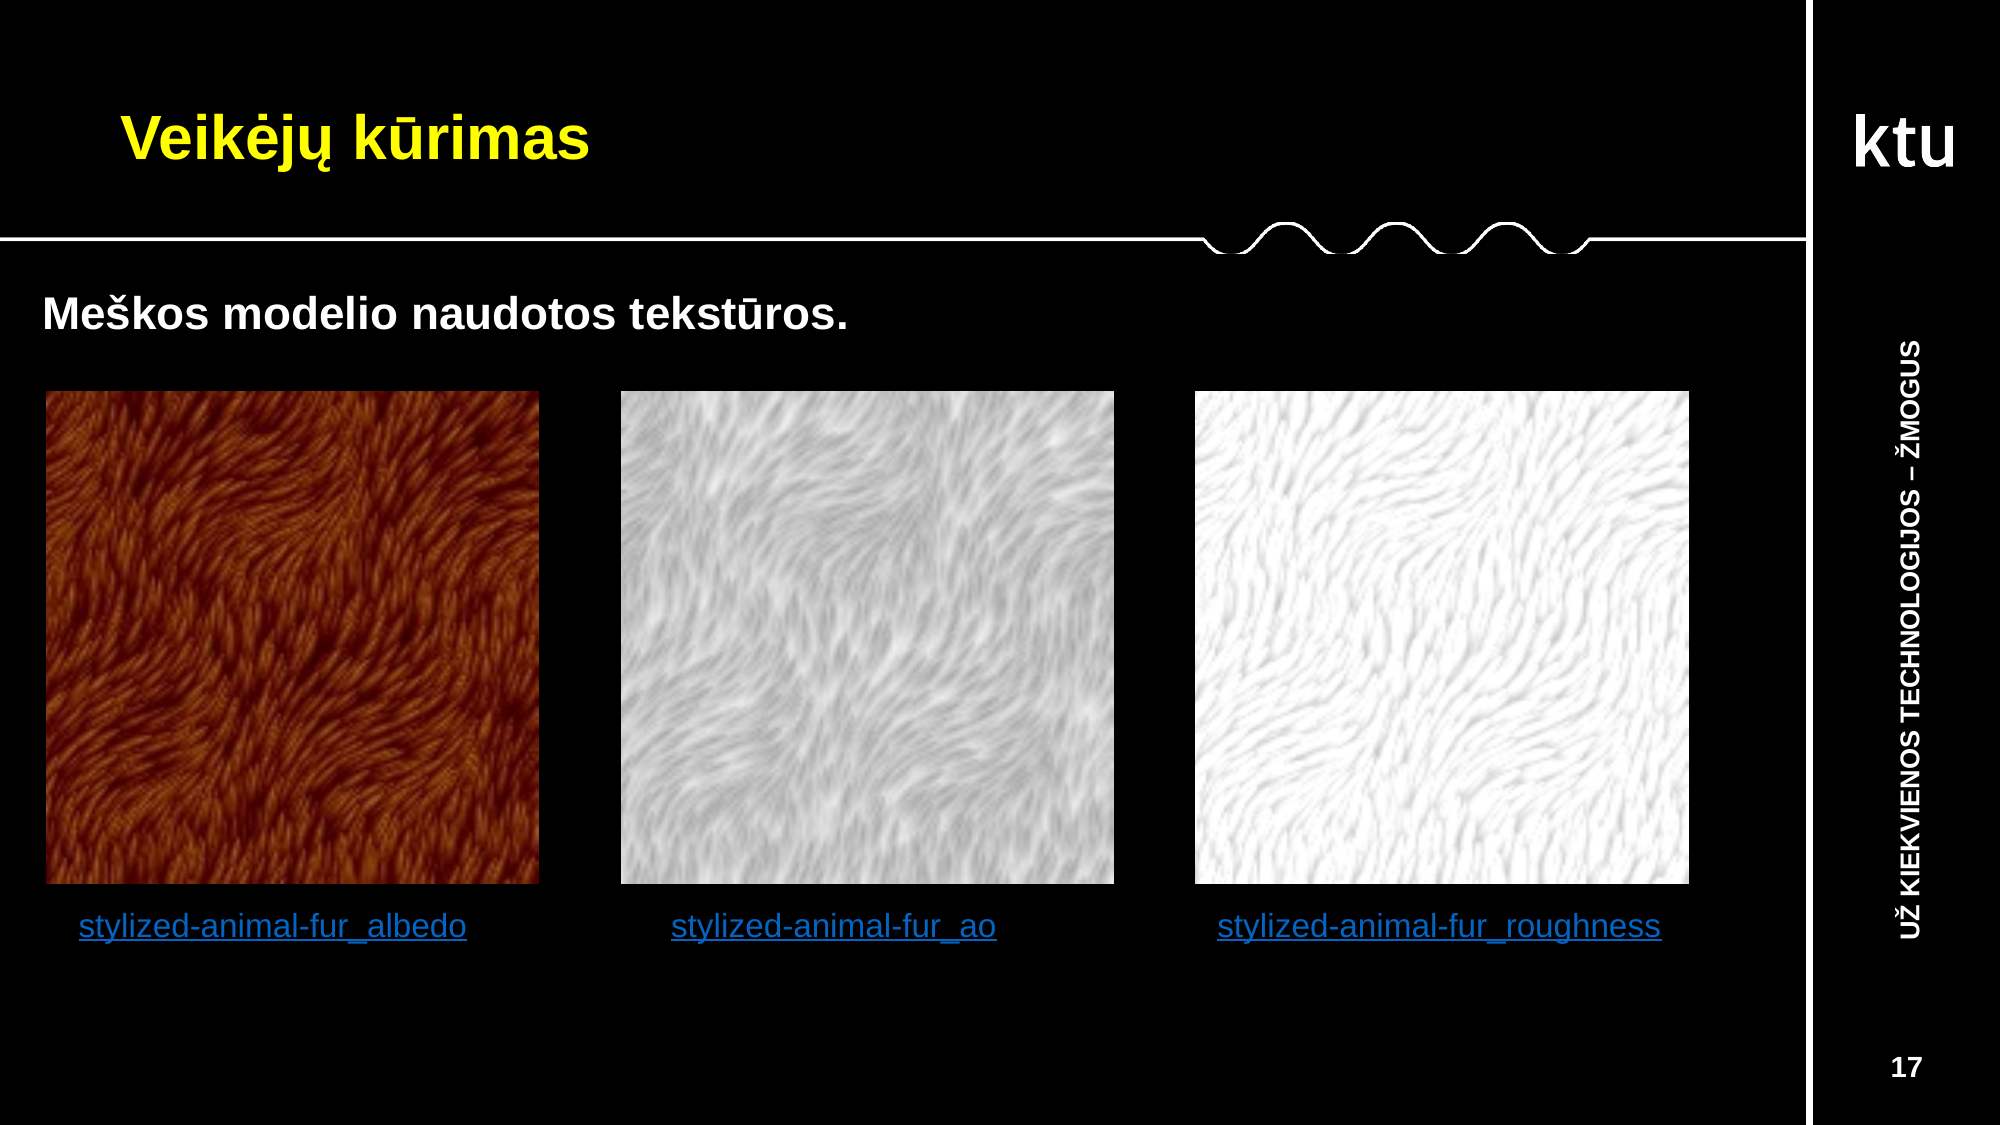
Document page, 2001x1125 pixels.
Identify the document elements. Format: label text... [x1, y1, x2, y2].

picture [620, 391, 1114, 884]
text_box UŽ KIEKVIENOS TECHNOLOGIJOS – ŽMOGUS [1819, 234, 2000, 956]
text_box stylized-animal-fur_roughness [1202, 892, 1691, 965]
text_box Veikėjų kūrimas [105, 98, 1731, 183]
text_box stylized-animal-fur_albedo [63, 892, 552, 965]
text_box stylized-animal-fur_ao [656, 892, 1144, 965]
picture [0, 0, 1814, 1125]
text_box ‹#› [1831, 1031, 1983, 1091]
picture [46, 391, 539, 884]
picture [1855, 113, 1954, 167]
picture [1195, 391, 1689, 884]
text_box Meškos modelio naudotos tekstūros. [26, 274, 883, 347]
